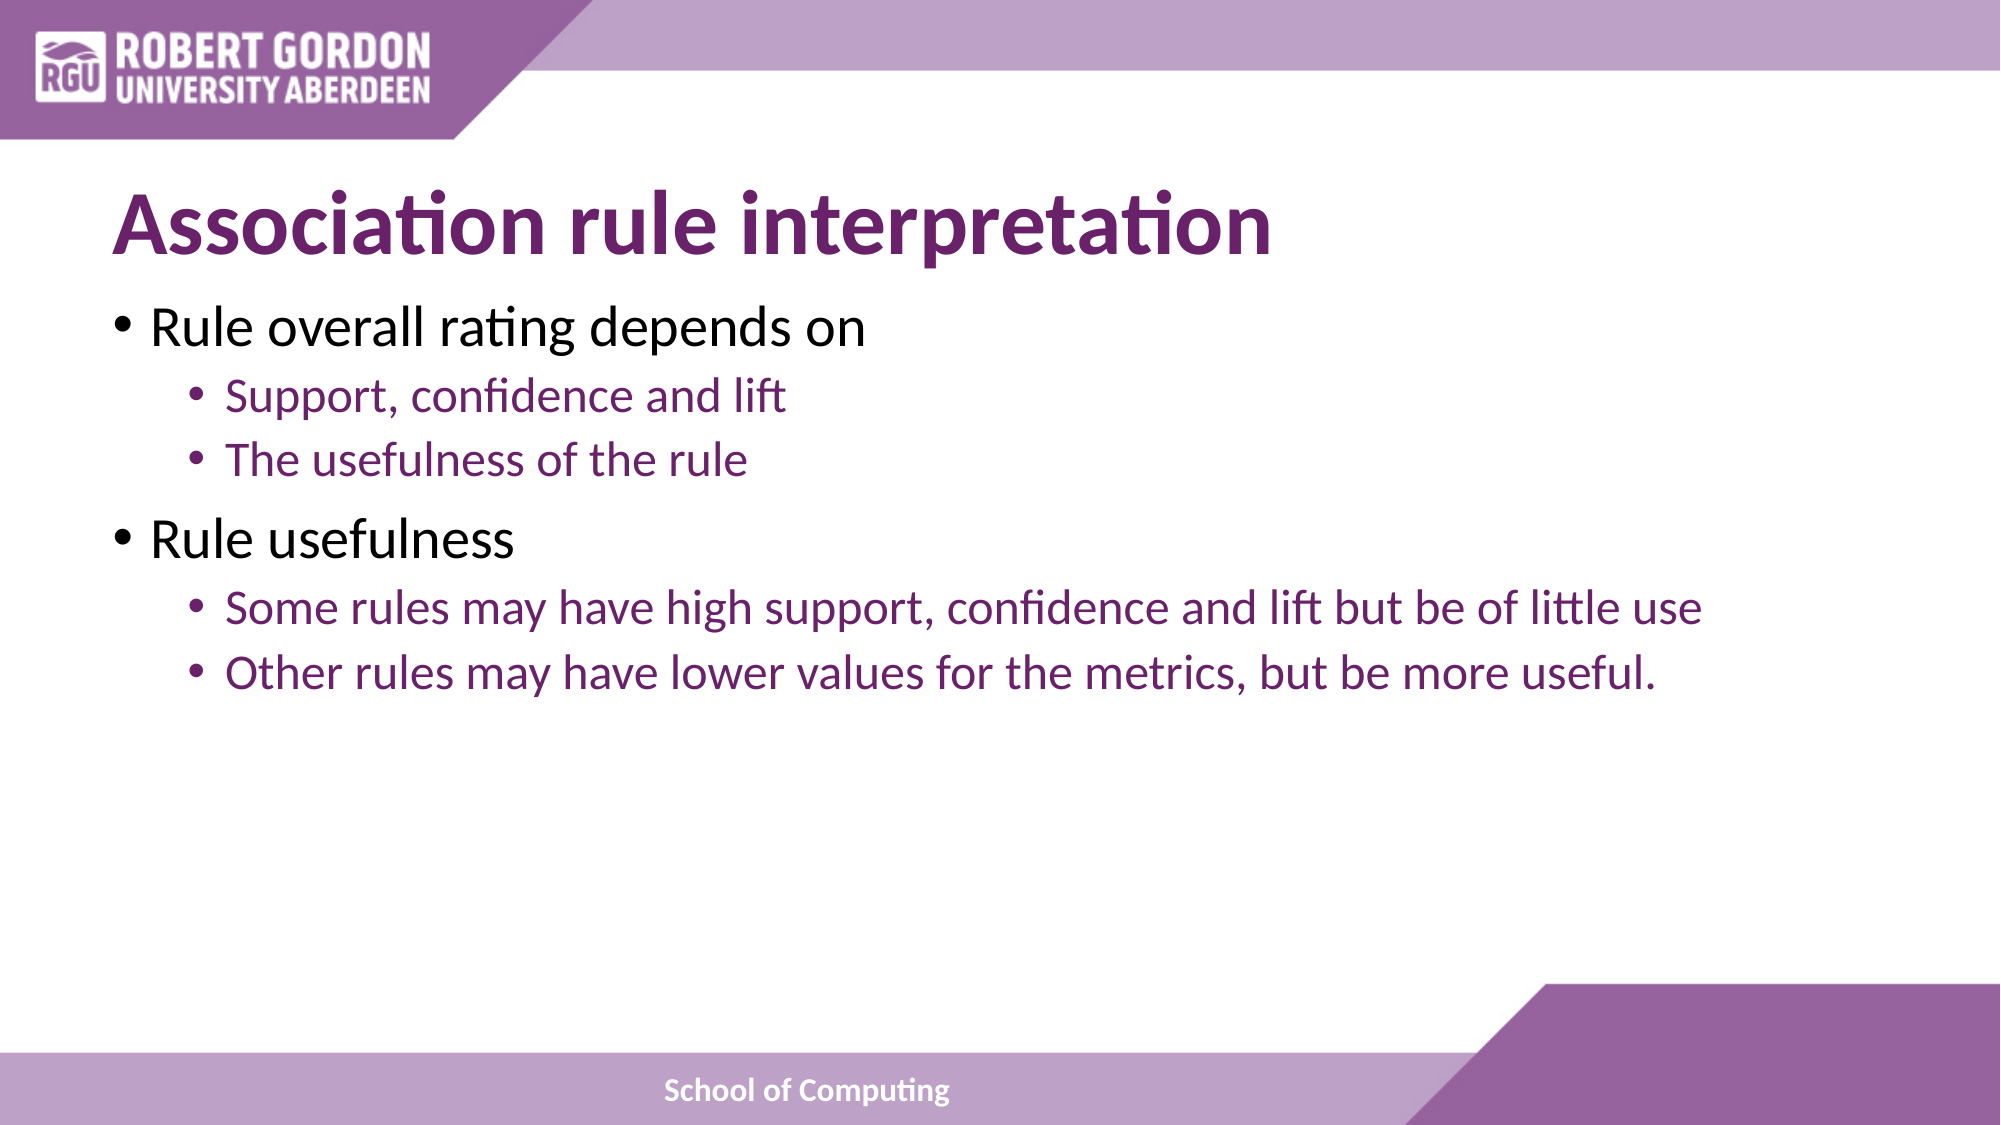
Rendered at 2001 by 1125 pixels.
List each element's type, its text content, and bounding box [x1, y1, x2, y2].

title Association rule interpretation [97, 168, 1823, 288]
picture [0, 0, 2000, 1125]
list Rule overall rating depends on Support, confidence and lift The usefulness of the rule Rule usefulness Some rules may have high support, confidence and lift but be of little use Other rules may have lower values for the metrics, but be more useful. [97, 288, 1823, 954]
footer School of Computing [284, 1058, 1330, 1119]
